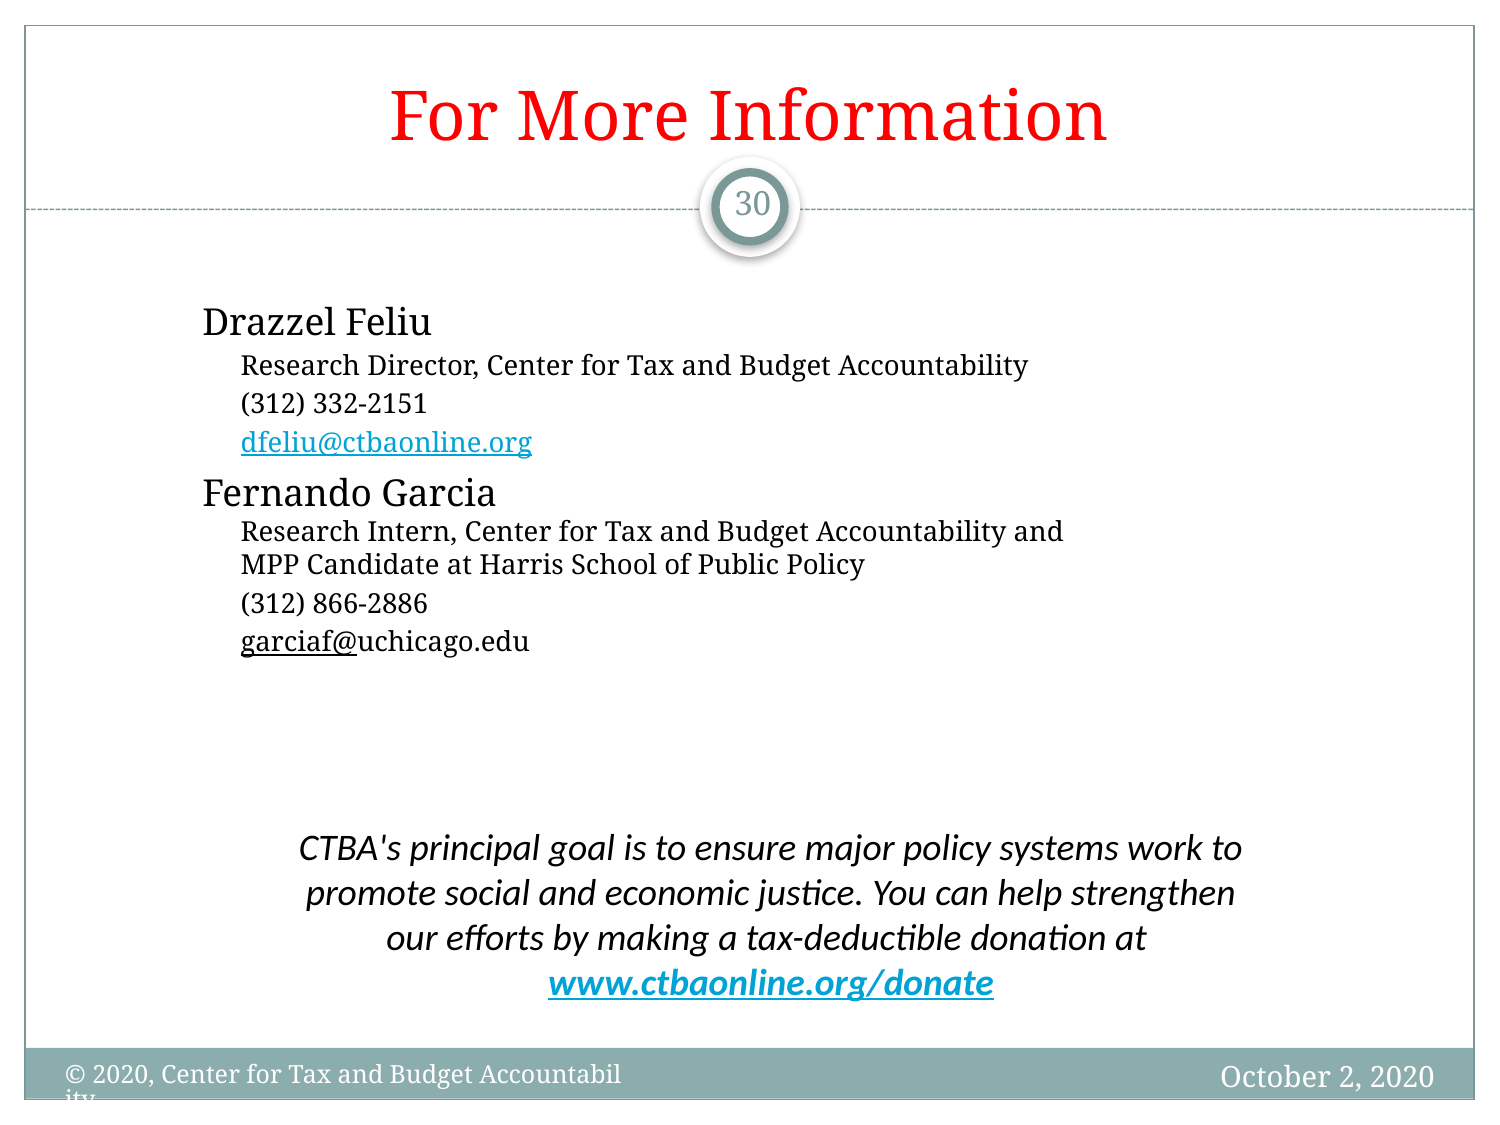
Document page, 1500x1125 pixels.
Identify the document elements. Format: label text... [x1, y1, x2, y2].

title For More Information [49, 37, 1450, 162]
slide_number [950, 1050, 1450, 1111]
footer © 2020, Center for Tax and Budget Accountability [50, 1051, 638, 1112]
slide_number 30 [715, 168, 791, 241]
list Drazzel Feliu Research Director, Center for Tax and Budget Accountability (312) 332-2151 dfeliu@ctbaonline.org Fernando Garcia Research Intern, Center for Tax and Budget Accountability and MPP Candidate at Harris School of Public Policy (312) 866-2886 garciaf@uchicago.edu . [187, 249, 1313, 830]
text_box CTBA's principal goal is to ensure major policy systems work to promote social and economic justice. You can help strengthen our efforts by making a tax-deductible donation at www.ctbaonline.org/donate [262, 815, 1280, 1011]
